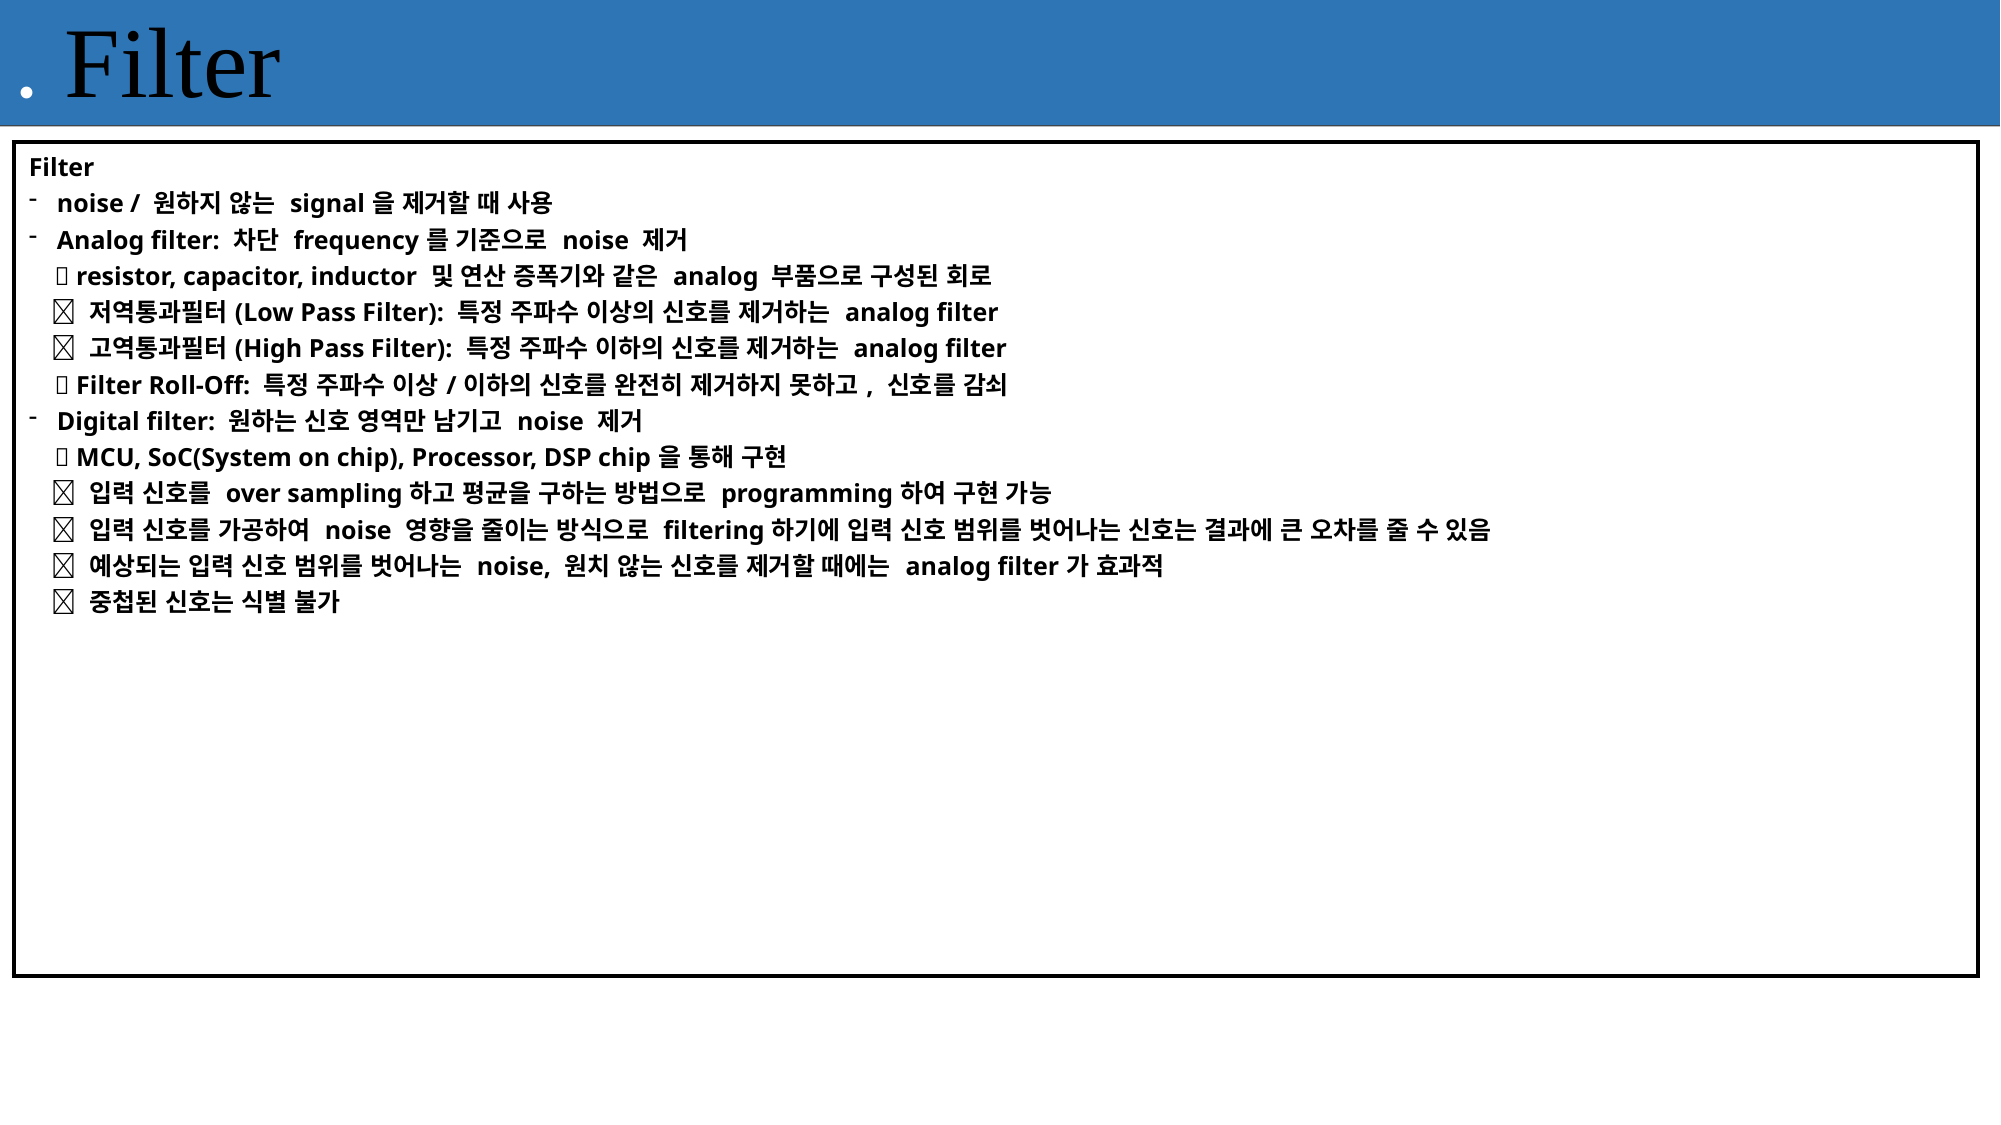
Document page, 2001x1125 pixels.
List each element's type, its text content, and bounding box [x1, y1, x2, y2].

text_box . Filter [0, 0, 2000, 126]
table_header Filter noise / 원하지 않는 signal을 제거할 때 사용 Analog filter: 차단 frequency를 기준으로 noise 제거  resistor, capacitor, inductor 및 연산 증폭기와 같은 analog 부품으로 구성된 회로  저역통과필터(Low Pass Filter): 특정 주파수 이상의 신호를 제거하는 analog filter  고역통과필터(High Pass Filter): 특정 주파수 이하의 신호를 제거하는 analog filter  Filter Roll-Off: 특정 주파수 이상/이하의 신호를 완전히 제거하지 못하고, 신호를 감쇠 Digital filter: 원하는 신호 영역만 남기고 noise 제거  MCU, SoC(System on chip), Processor, DSP chip을 통해 구현  입력 신호를 over sampling하고 평균을 구하는 방법으로 programming하여 구현 가능  입력 신호를 가공하여 noise 영향을 줄이는 방식으로 filtering하기에 입력 신호 범위를 벗어나는 신호는 결과에 큰 오차를 줄 수 있음  예상되는 입력 신호 범위를 벗어나는 noise, 원치 않는 신호를 제거할 때에는 analog filter가 효과적  중첩된 신호는 식별 불가 [16, 144, 1976, 974]
